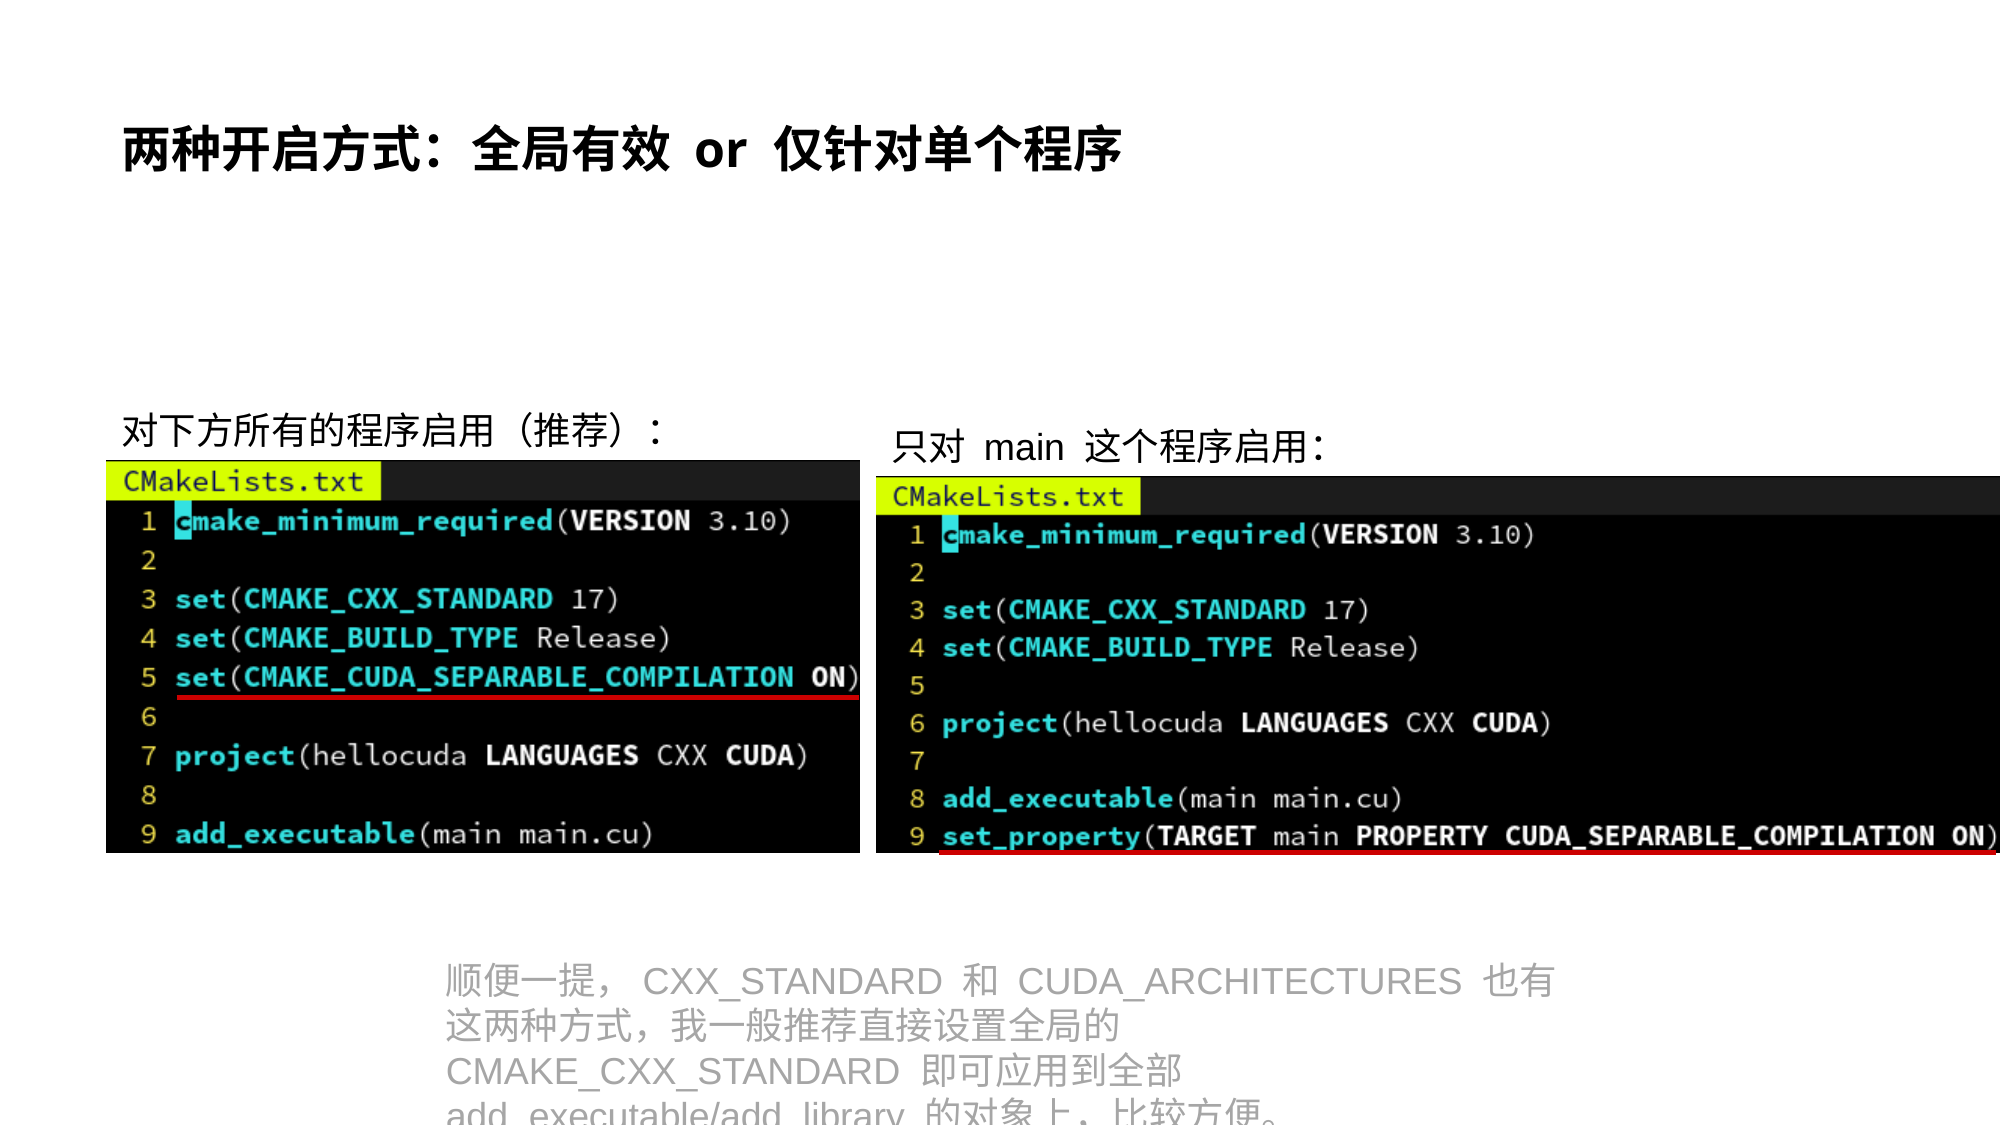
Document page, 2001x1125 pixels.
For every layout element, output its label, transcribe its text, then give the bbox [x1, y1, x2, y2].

text_box 对下方所有的程序启用（推荐）： [106, 399, 860, 460]
title 两种开启方式：全局有效 or 仅针对单个程序 [106, 42, 1832, 260]
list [106, 460, 860, 853]
text_box 只对 main 这个程序启用： [876, 415, 1719, 476]
text_box 顺便一提，CXX_STANDARD 和 CUDA_ARCHITECTURES 也有这两种方式，我一般推荐直接设置全局的 CMAKE_CXX_STANDARD 即可应用到全部 add_executable/add_library 的对象上，比较方便。 [431, 949, 1600, 1125]
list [876, 476, 2000, 853]
